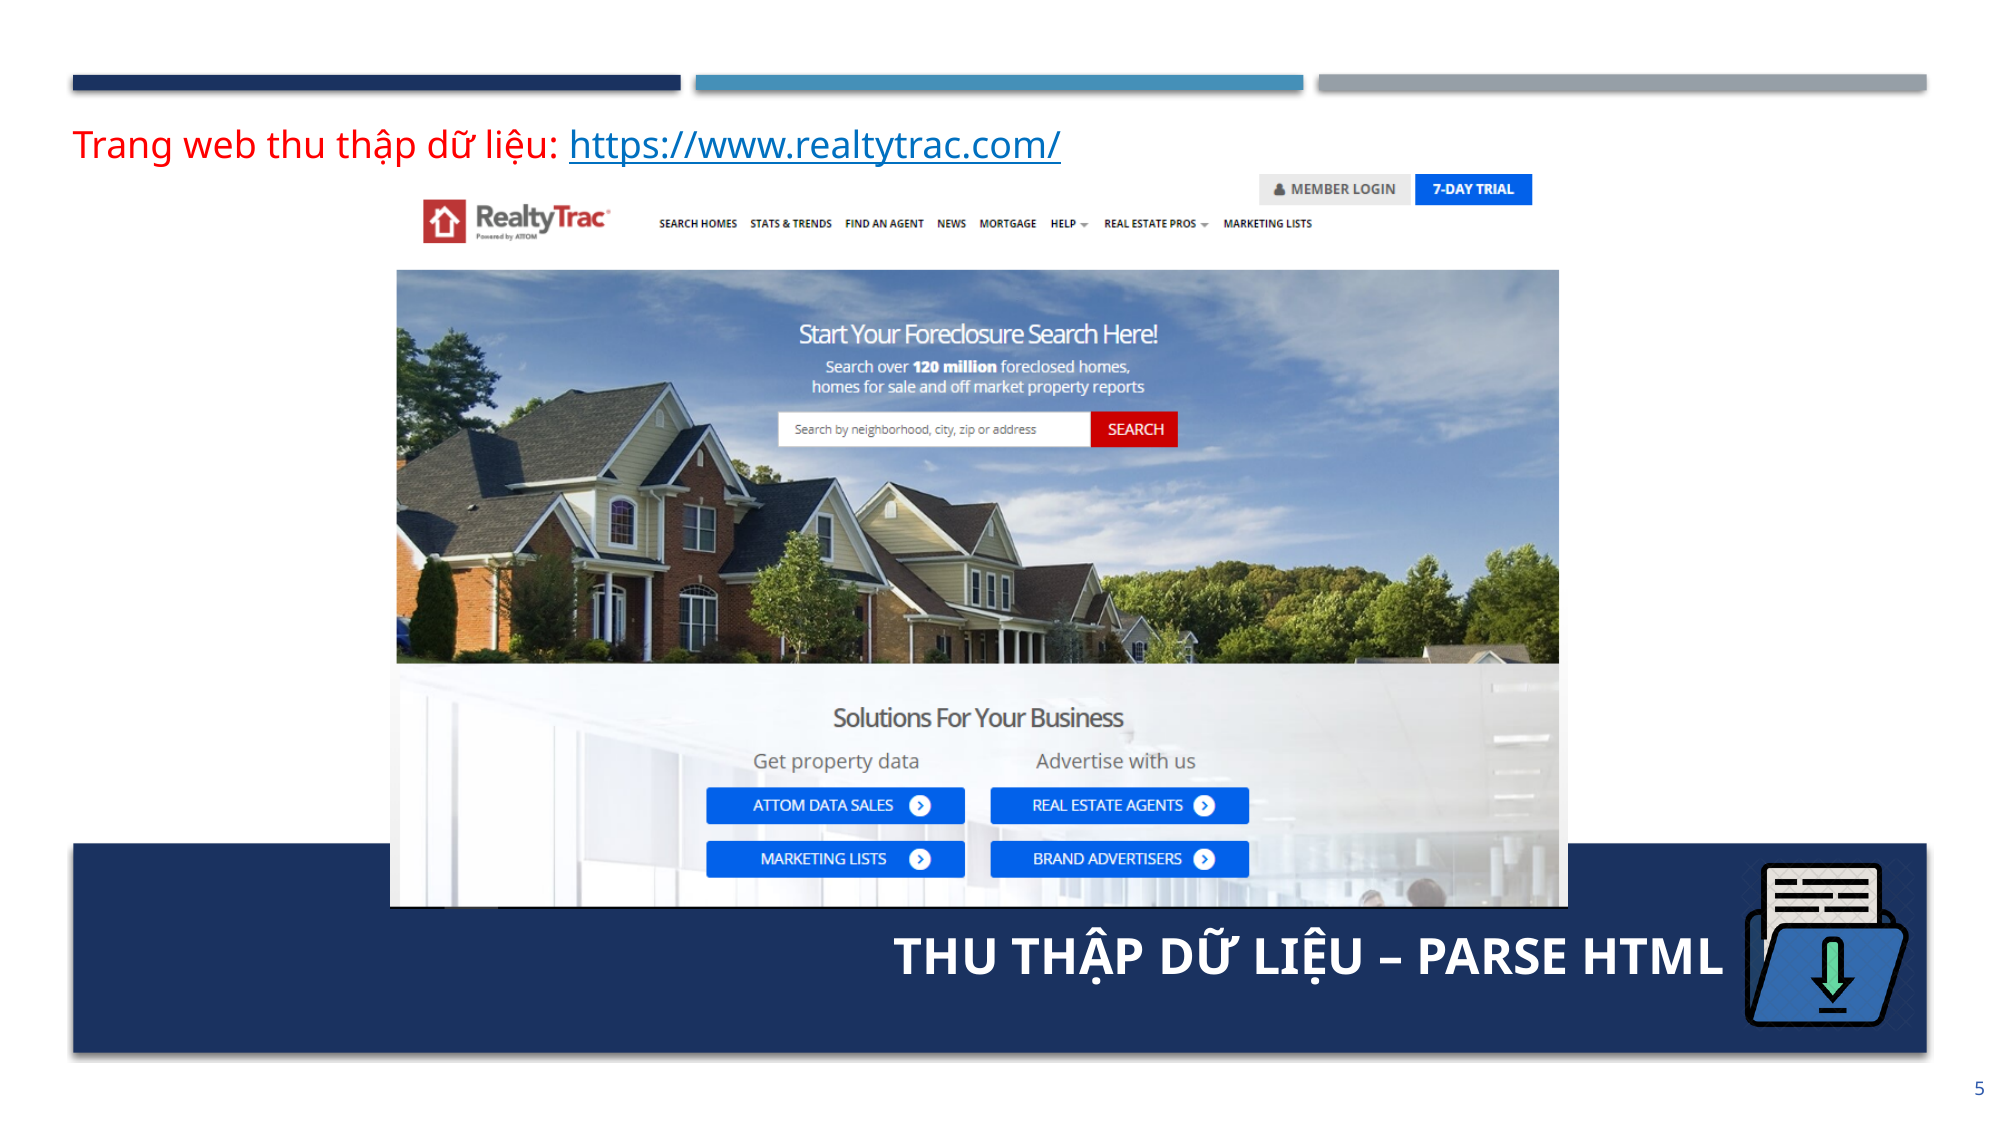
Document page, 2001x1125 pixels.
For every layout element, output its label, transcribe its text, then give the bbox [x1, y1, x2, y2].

title THU THẬP DỮ LIỆU – PARSE HTML [734, 897, 1733, 1012]
slide_number 5 [1827, 1059, 2000, 1120]
text_box Trang web thu thập dữ liệu: https://www.realtytrac.com/ [57, 113, 1235, 180]
picture [390, 173, 1569, 909]
picture [1739, 857, 1916, 1032]
